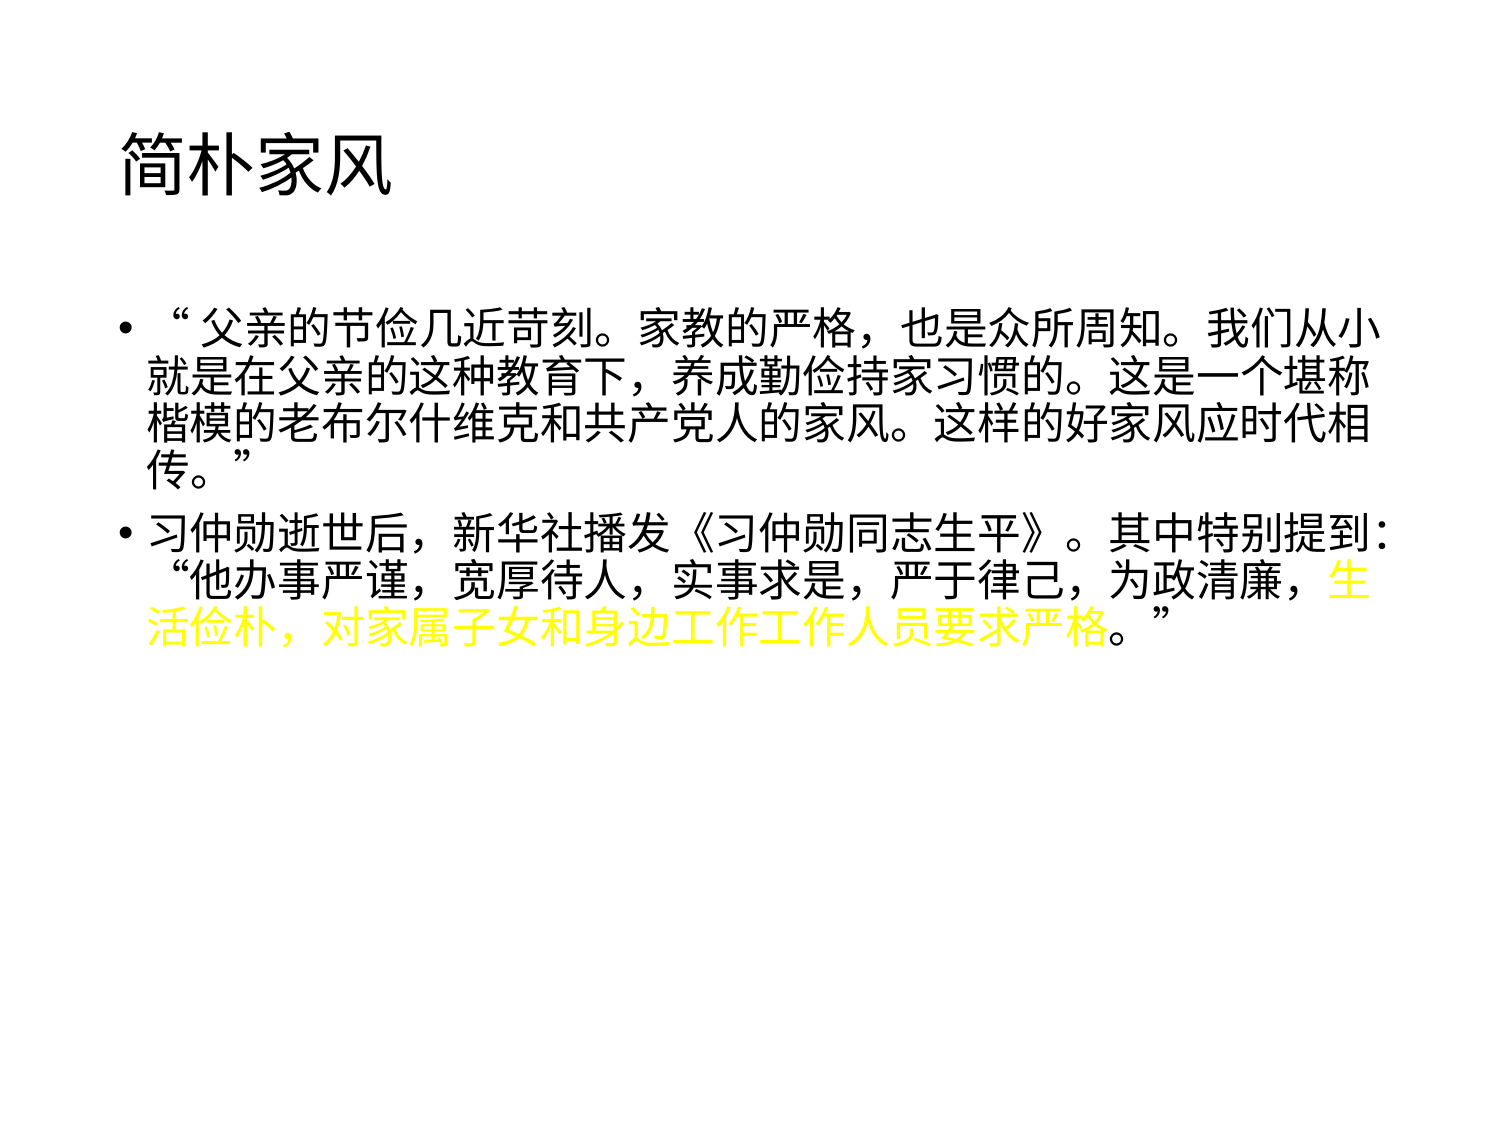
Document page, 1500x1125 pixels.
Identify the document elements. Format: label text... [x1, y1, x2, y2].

list “父亲的节俭几近苛刻。家教的严格，也是众所周知。我们从小就是在父亲的这种教育下，养成勤俭持家习惯的。这是一个堪称楷模的老布尔什维克和共产党人的家风。这样的好家风应时代相传。” 习仲勋逝世后，新华社播发《习仲勋同志生平》。其中特别提到：“他办事严谨，宽厚待人，实事求是，严于律己，为政清廉，生活俭朴，对家属子女和身边工作工作人员要求严格。” [103, 299, 1397, 1014]
title 简朴家风 [103, 59, 1397, 278]
